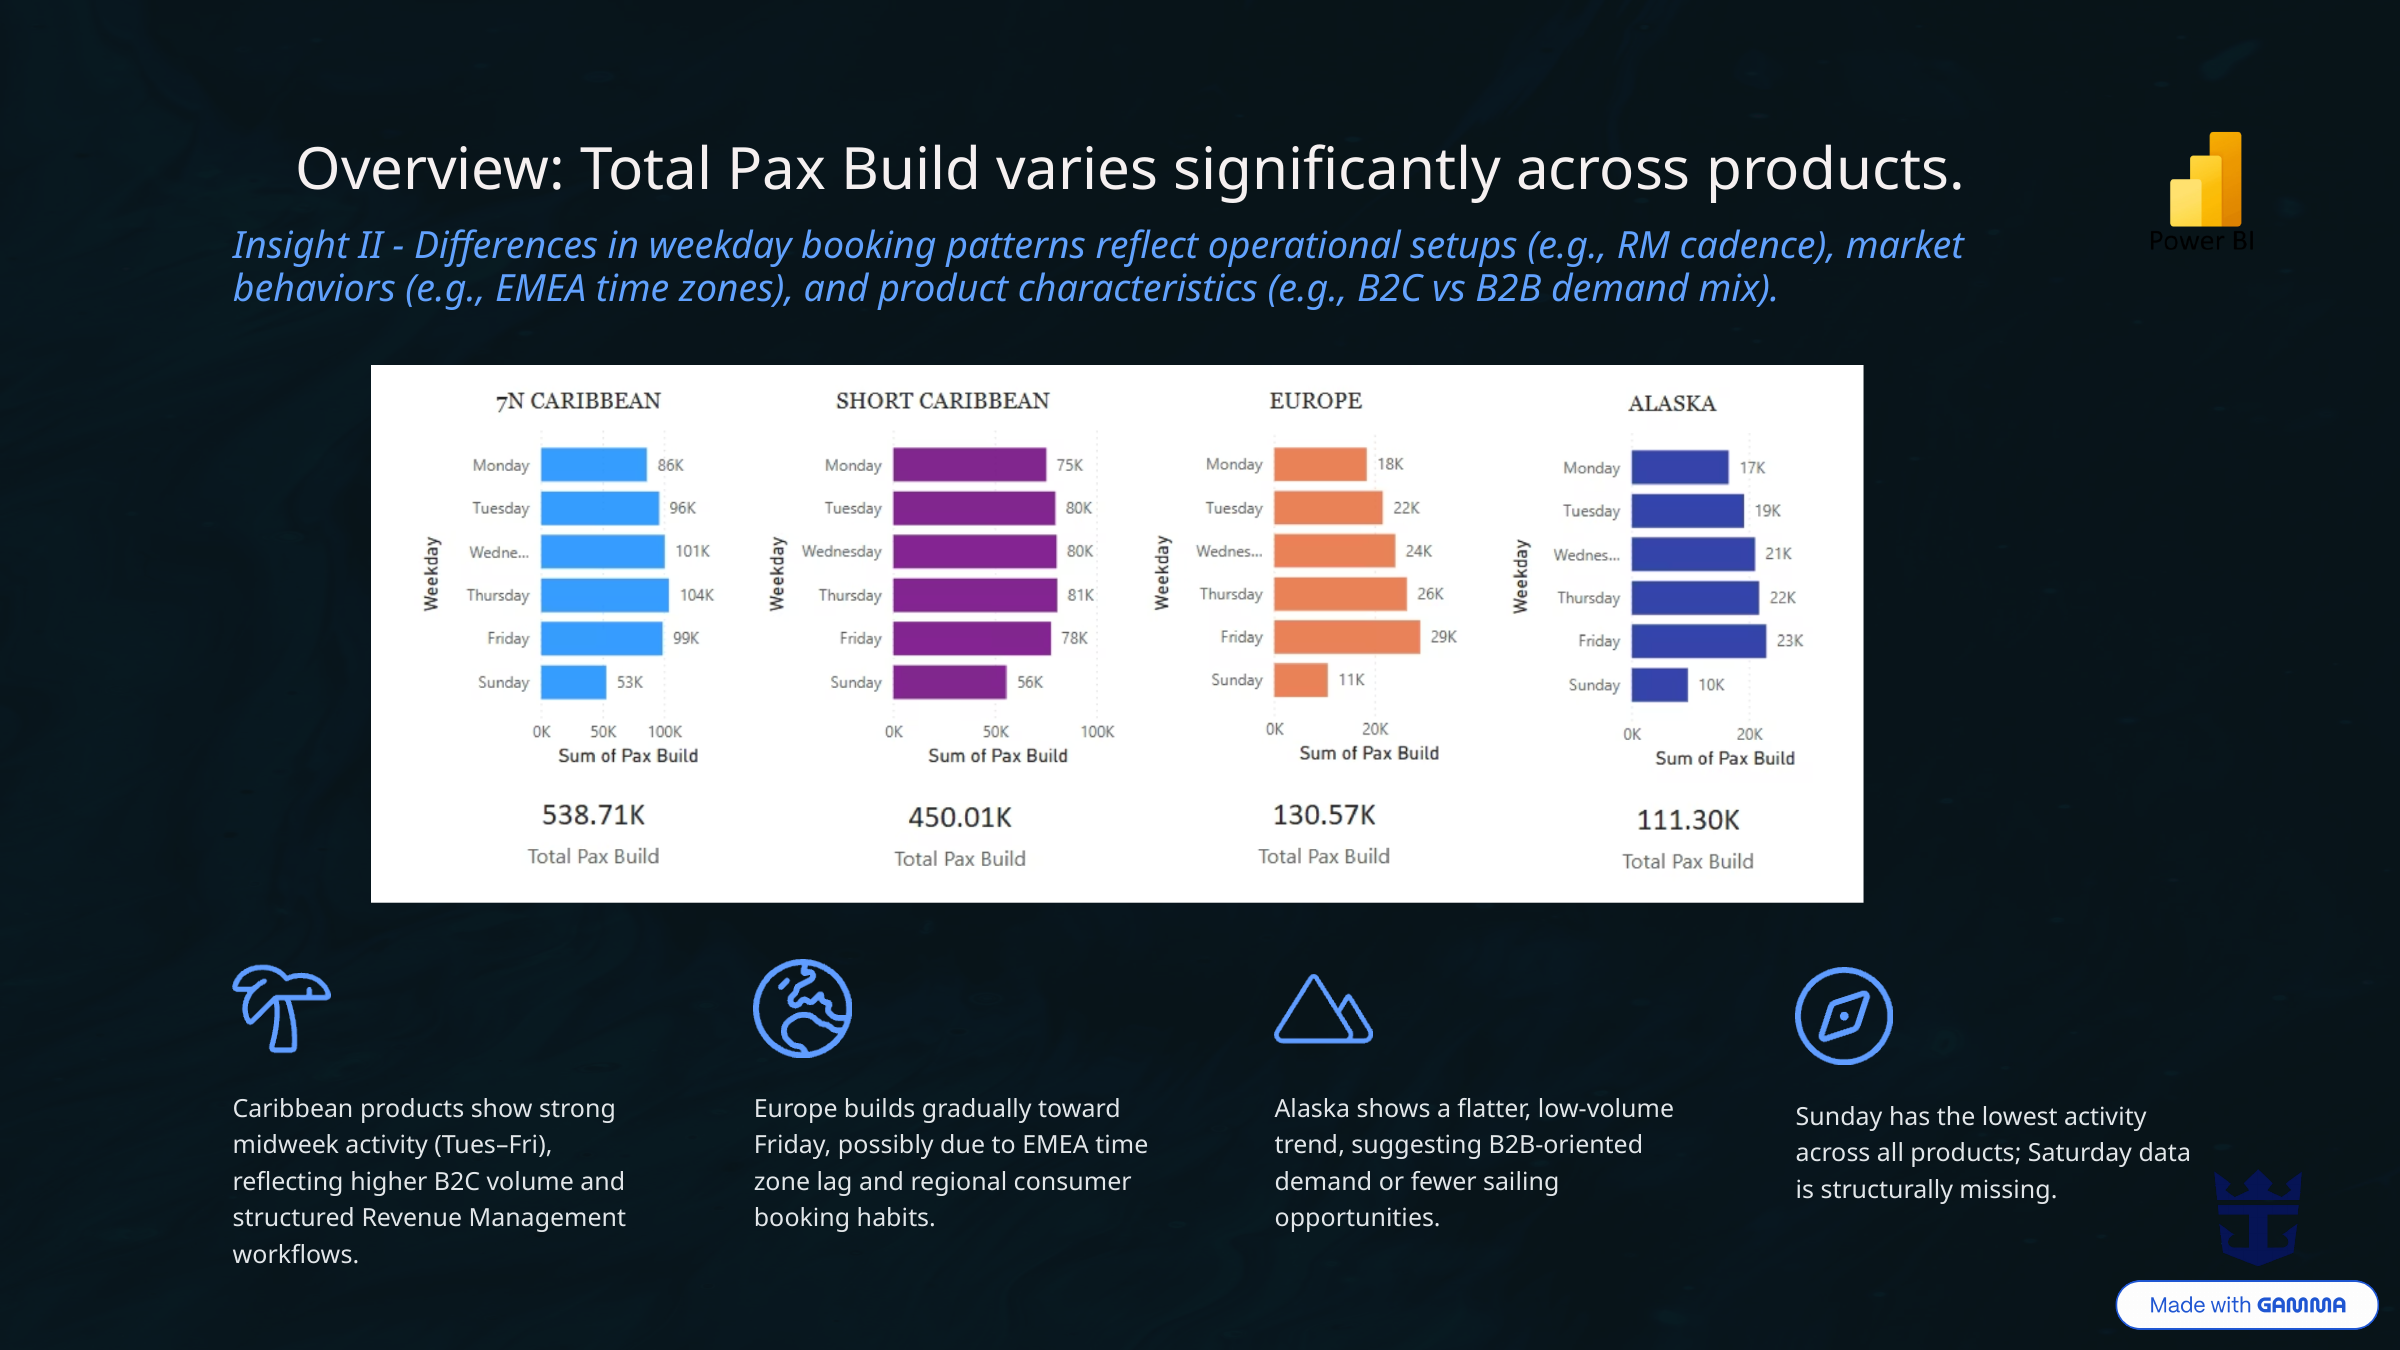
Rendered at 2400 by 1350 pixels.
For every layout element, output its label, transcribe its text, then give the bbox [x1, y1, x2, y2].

text_box Overview: Total Pax Build varies significantly across products. [608, 121, 1653, 191]
text_box Insight II - Differences in weekday booking patterns reflect operational setups (e.g., RM cadence), market behaviors (e.g., EMEA time zones), and product characteristics (e.g., B2C vs B2B demand mix). [232, 223, 2038, 310]
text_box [1795, 967, 2208, 1205]
picture [371, 365, 1864, 903]
picture [2170, 1168, 2346, 1268]
picture [2106, 1271, 2389, 1339]
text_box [232, 959, 645, 1234]
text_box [753, 959, 1166, 1197]
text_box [1274, 959, 1687, 1197]
picture [2140, 126, 2274, 255]
